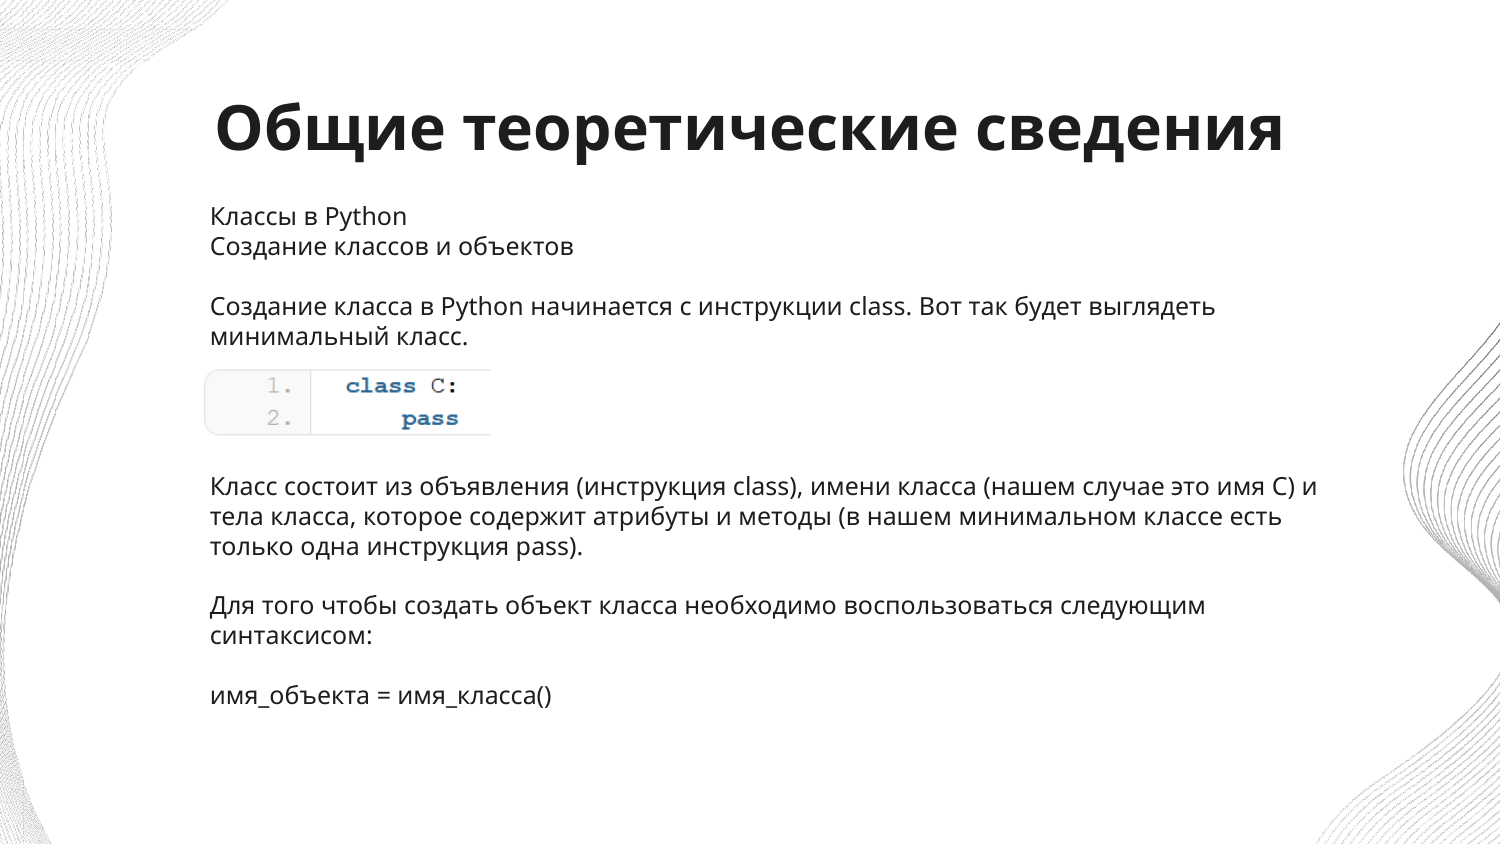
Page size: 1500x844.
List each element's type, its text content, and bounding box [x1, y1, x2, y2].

title Общие теоретические сведения [118, 72, 1383, 167]
picture [982, 176, 1500, 844]
subtitle Классы в Python Создание классов и объектов Создание класса в Python начинается с инструкции class. Вот так будет выглядеть минимальный класс. Класс состоит из объявления (инструкция class), имени класса (нашем случае это имя C) и тела класса, которое содержит атрибуты и методы (в нашем минимальном классе есть только одна инструкция pass). Для того чтобы создать объект класса необходимо воспользоваться следующим синтаксисом: имя_объекта = имя_класса() [194, 185, 1376, 588]
picture [0, 0, 491, 844]
